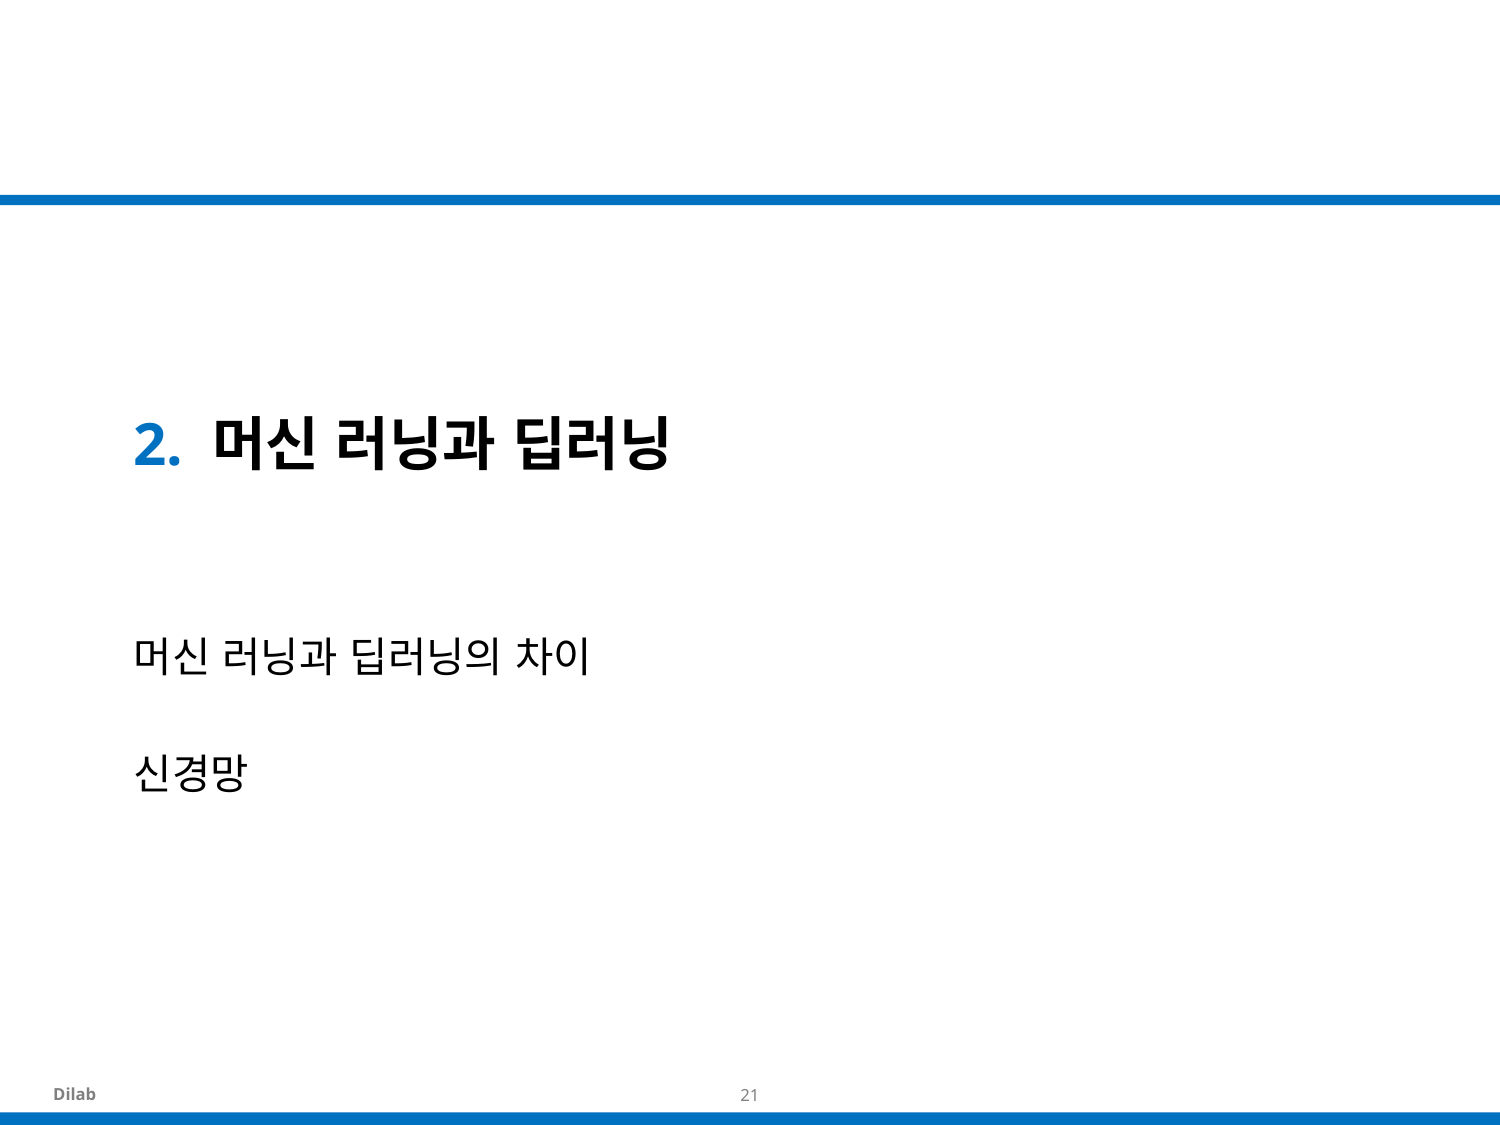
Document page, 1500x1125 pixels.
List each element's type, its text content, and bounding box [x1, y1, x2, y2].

title 2. 머신 러닝과 딥러닝 [118, 399, 1394, 623]
list 머신 러닝과 딥러닝의 차이 신경망 [118, 623, 1394, 847]
